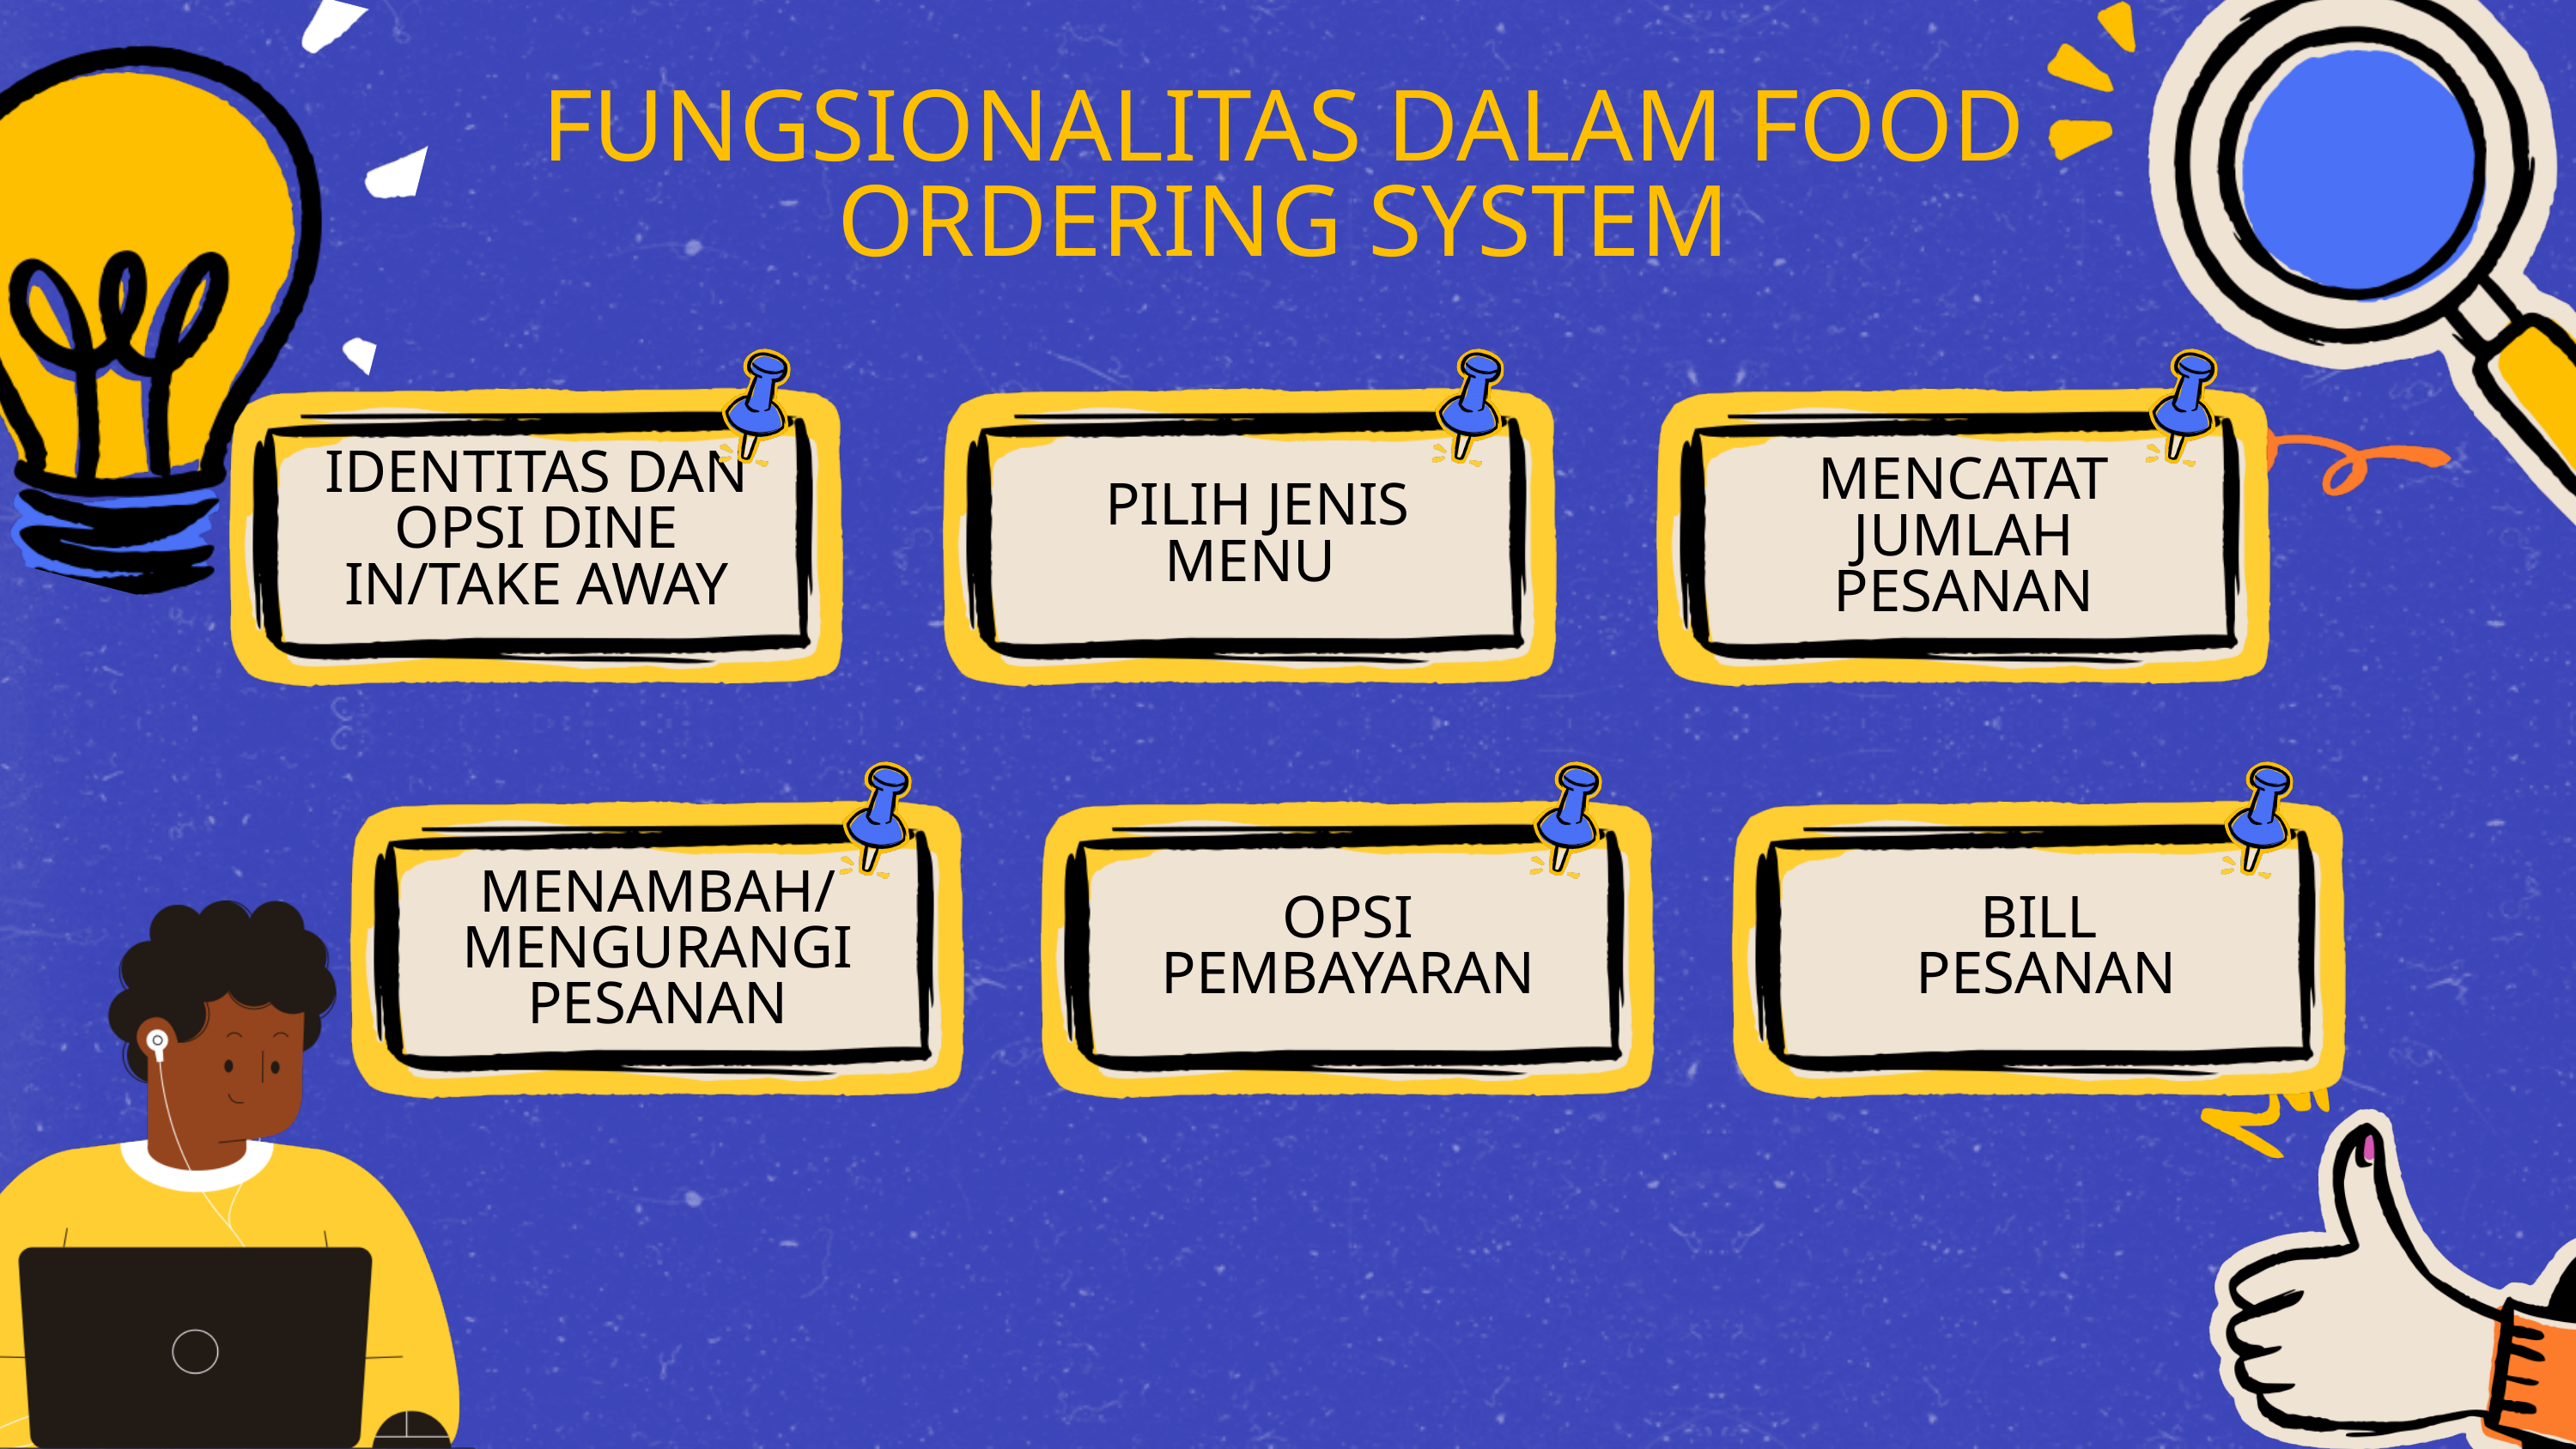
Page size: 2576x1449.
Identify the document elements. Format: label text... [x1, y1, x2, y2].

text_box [1730, 761, 2348, 1100]
text_box [0, 0, 458, 619]
text_box [839, 761, 912, 879]
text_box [942, 349, 1558, 688]
text_box [0, 900, 476, 1449]
text_box [228, 386, 845, 688]
text_box IDENTITAS DAN OPSI DINE IN/TAKE AWAY [319, 447, 755, 616]
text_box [1040, 761, 1656, 1100]
text_box [2044, 0, 2576, 583]
text_box [2145, 349, 2218, 467]
text_box [349, 799, 966, 1100]
text_box MENCATAT JUMLAH PESANAN [1746, 454, 2182, 623]
text_box [2198, 1043, 2576, 1449]
text_box MENAMBAH/ MENGURANGI PESANAN [440, 867, 876, 1036]
text_box [0, 0, 2576, 1449]
text_box [718, 349, 791, 467]
text_box [1656, 386, 2272, 688]
text_box FUNGSIONALITAS DALAM FOOD ORDERING SYSTEM [477, 84, 2090, 276]
